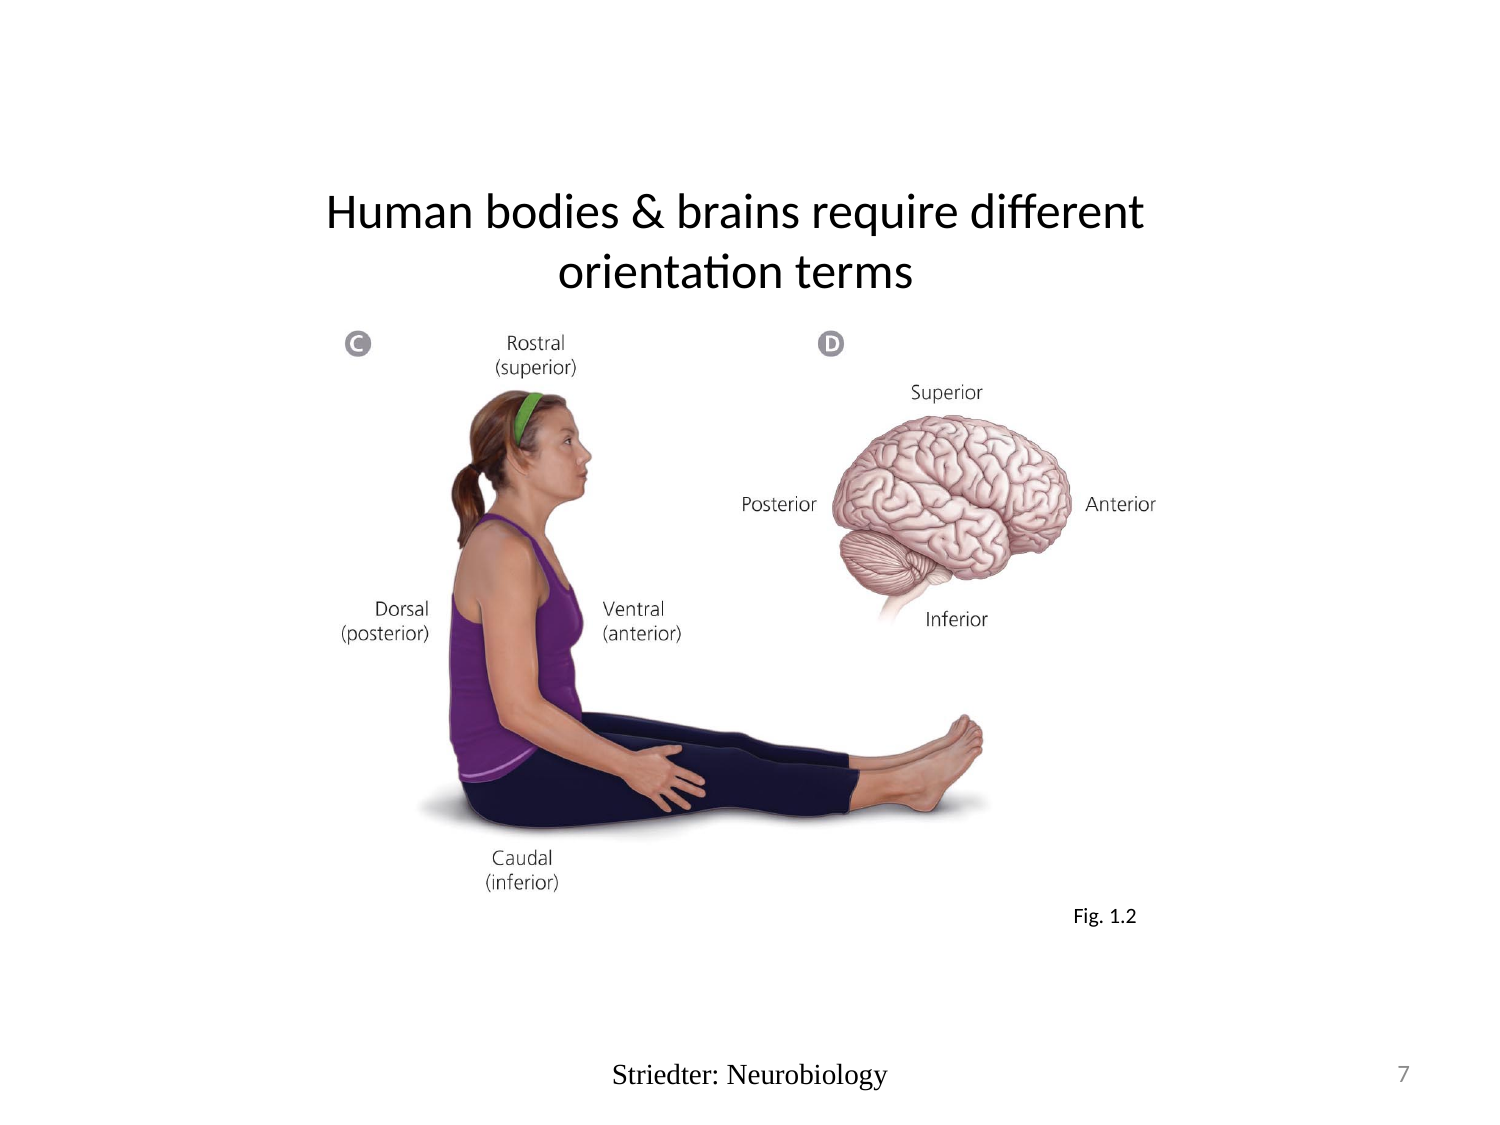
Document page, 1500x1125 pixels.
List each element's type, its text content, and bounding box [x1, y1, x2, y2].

slide_number 7 [1074, 1042, 1425, 1103]
text_box Fig. 1.2 [1058, 902, 1152, 935]
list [337, 316, 1157, 895]
footer Striedter: Neurobiology [512, 1042, 988, 1103]
text_box Human bodies & brains require different orientation terms [259, 170, 1212, 306]
